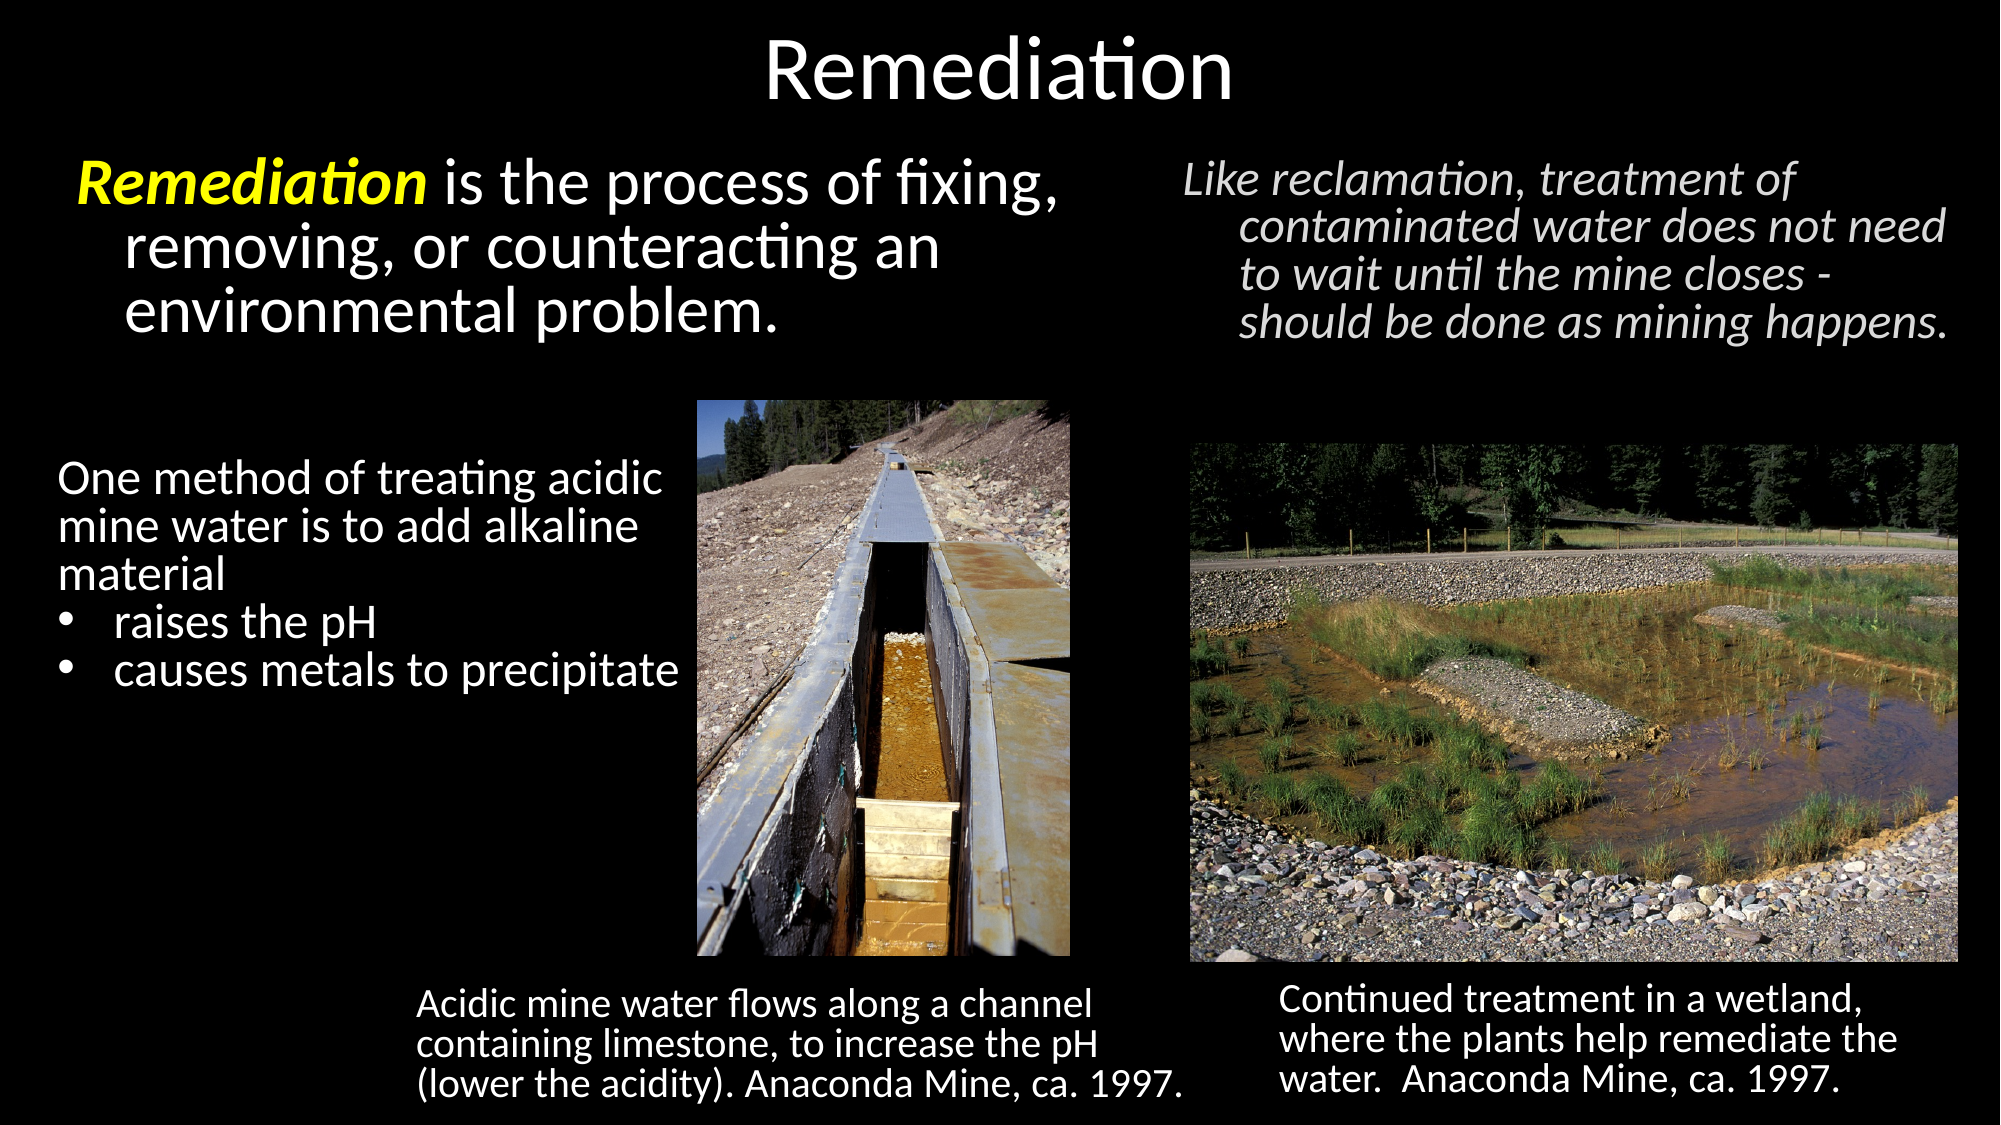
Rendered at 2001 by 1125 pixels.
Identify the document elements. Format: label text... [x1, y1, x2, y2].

text_box Remediation [324, 0, 1675, 126]
text_box One method of treating acidic mine water is to add alkaline material raises the pH causes metals to precipitate [42, 449, 697, 704]
text_box Like reclamation, treatment of contaminated water does not need to wait until the mine closes - should be done as mining happens. [1167, 149, 1981, 350]
picture [1190, 443, 1958, 962]
picture [697, 400, 1070, 956]
text_box Continued treatment in a wetland, where the plants help remediate the water. Anaconda Mine, ca. 1997. [1263, 973, 1942, 1108]
text_box Acidic mine water flows along a channel containing limestone, to increase the pH (lower the acidity). Anaconda Mine, ca. 1997. [401, 978, 1214, 1114]
list Remediation is the process of fixing, removing, or counteracting an environmental problem. [61, 146, 1117, 372]
